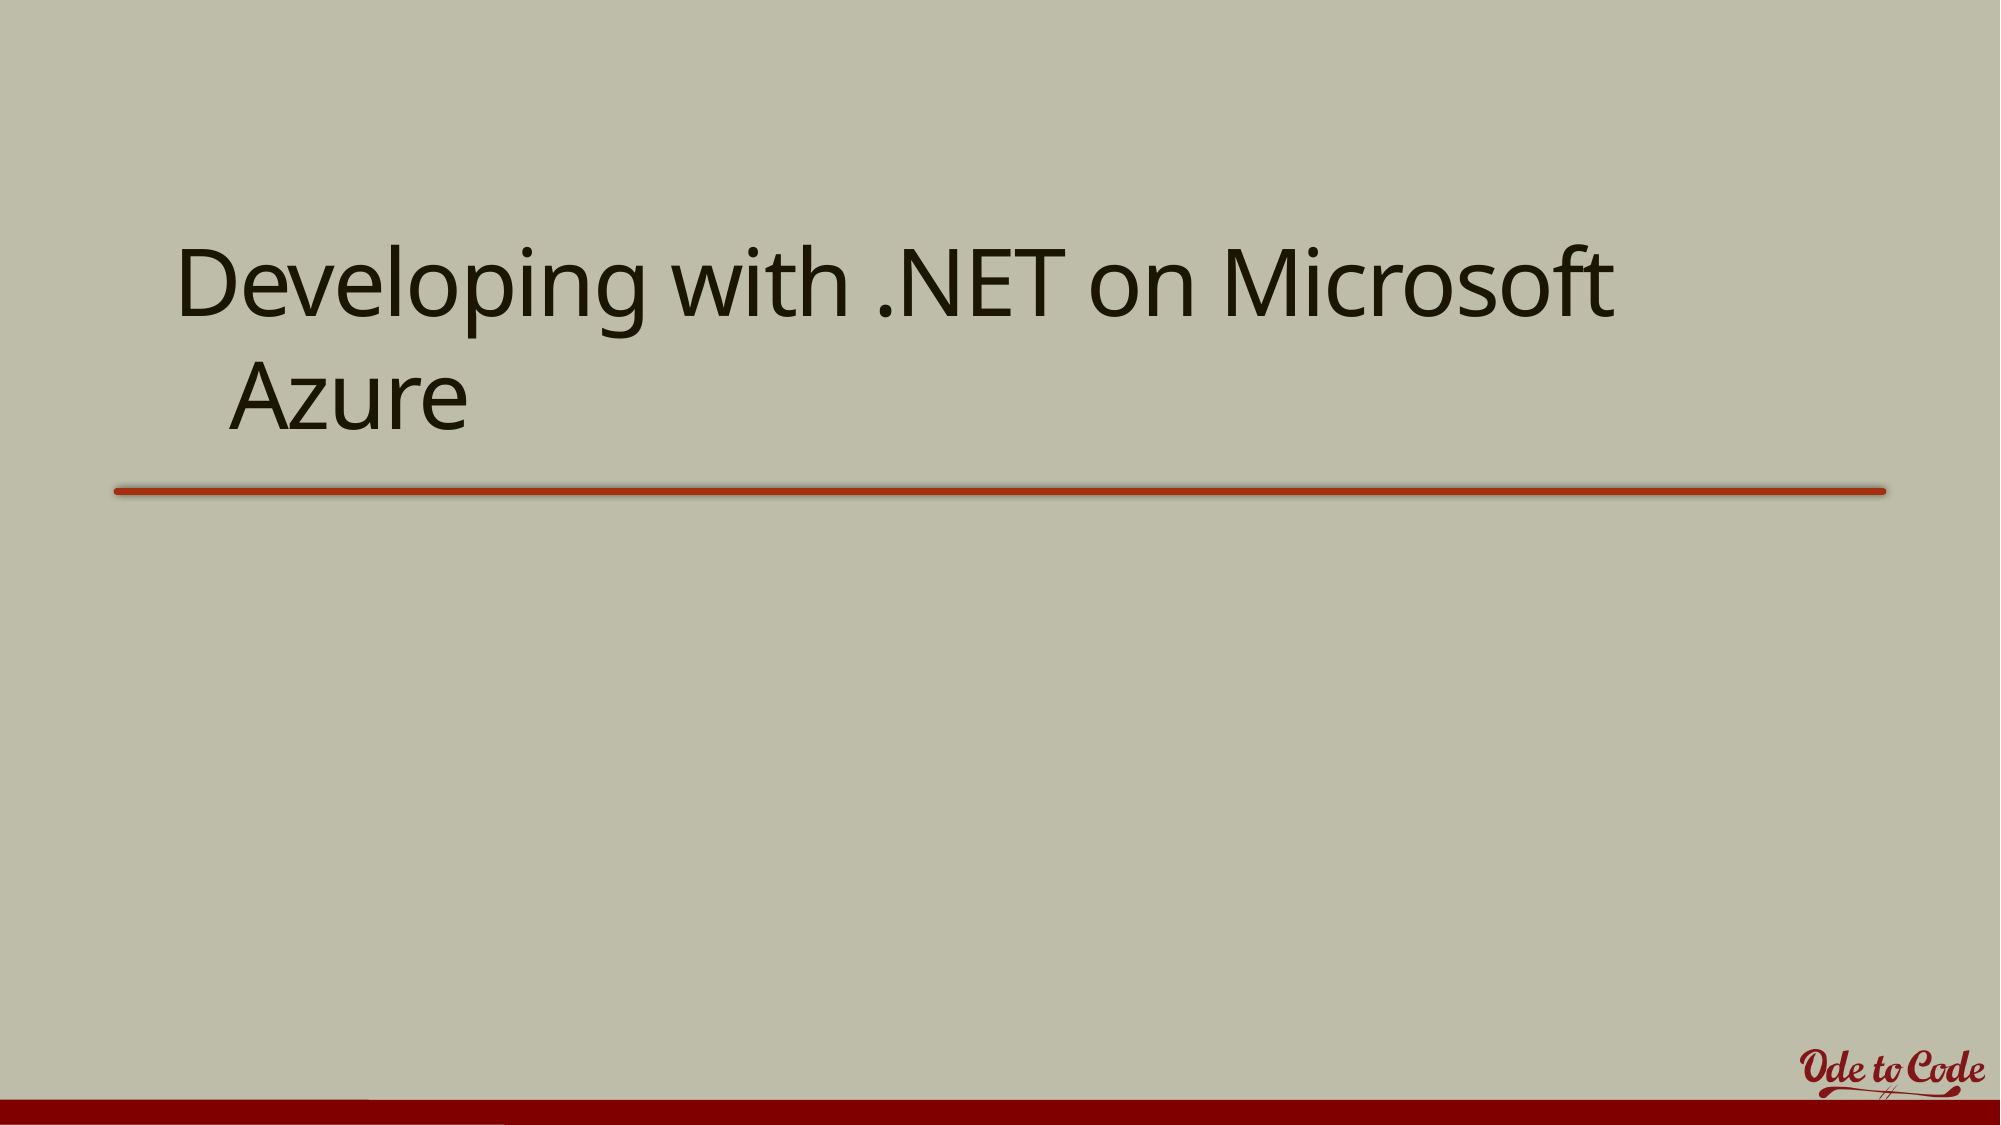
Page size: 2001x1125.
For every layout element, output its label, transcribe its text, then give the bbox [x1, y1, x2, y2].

picture [1800, 1049, 1985, 1100]
title Developing with .NET on Microsoft Azure [157, 64, 1884, 456]
